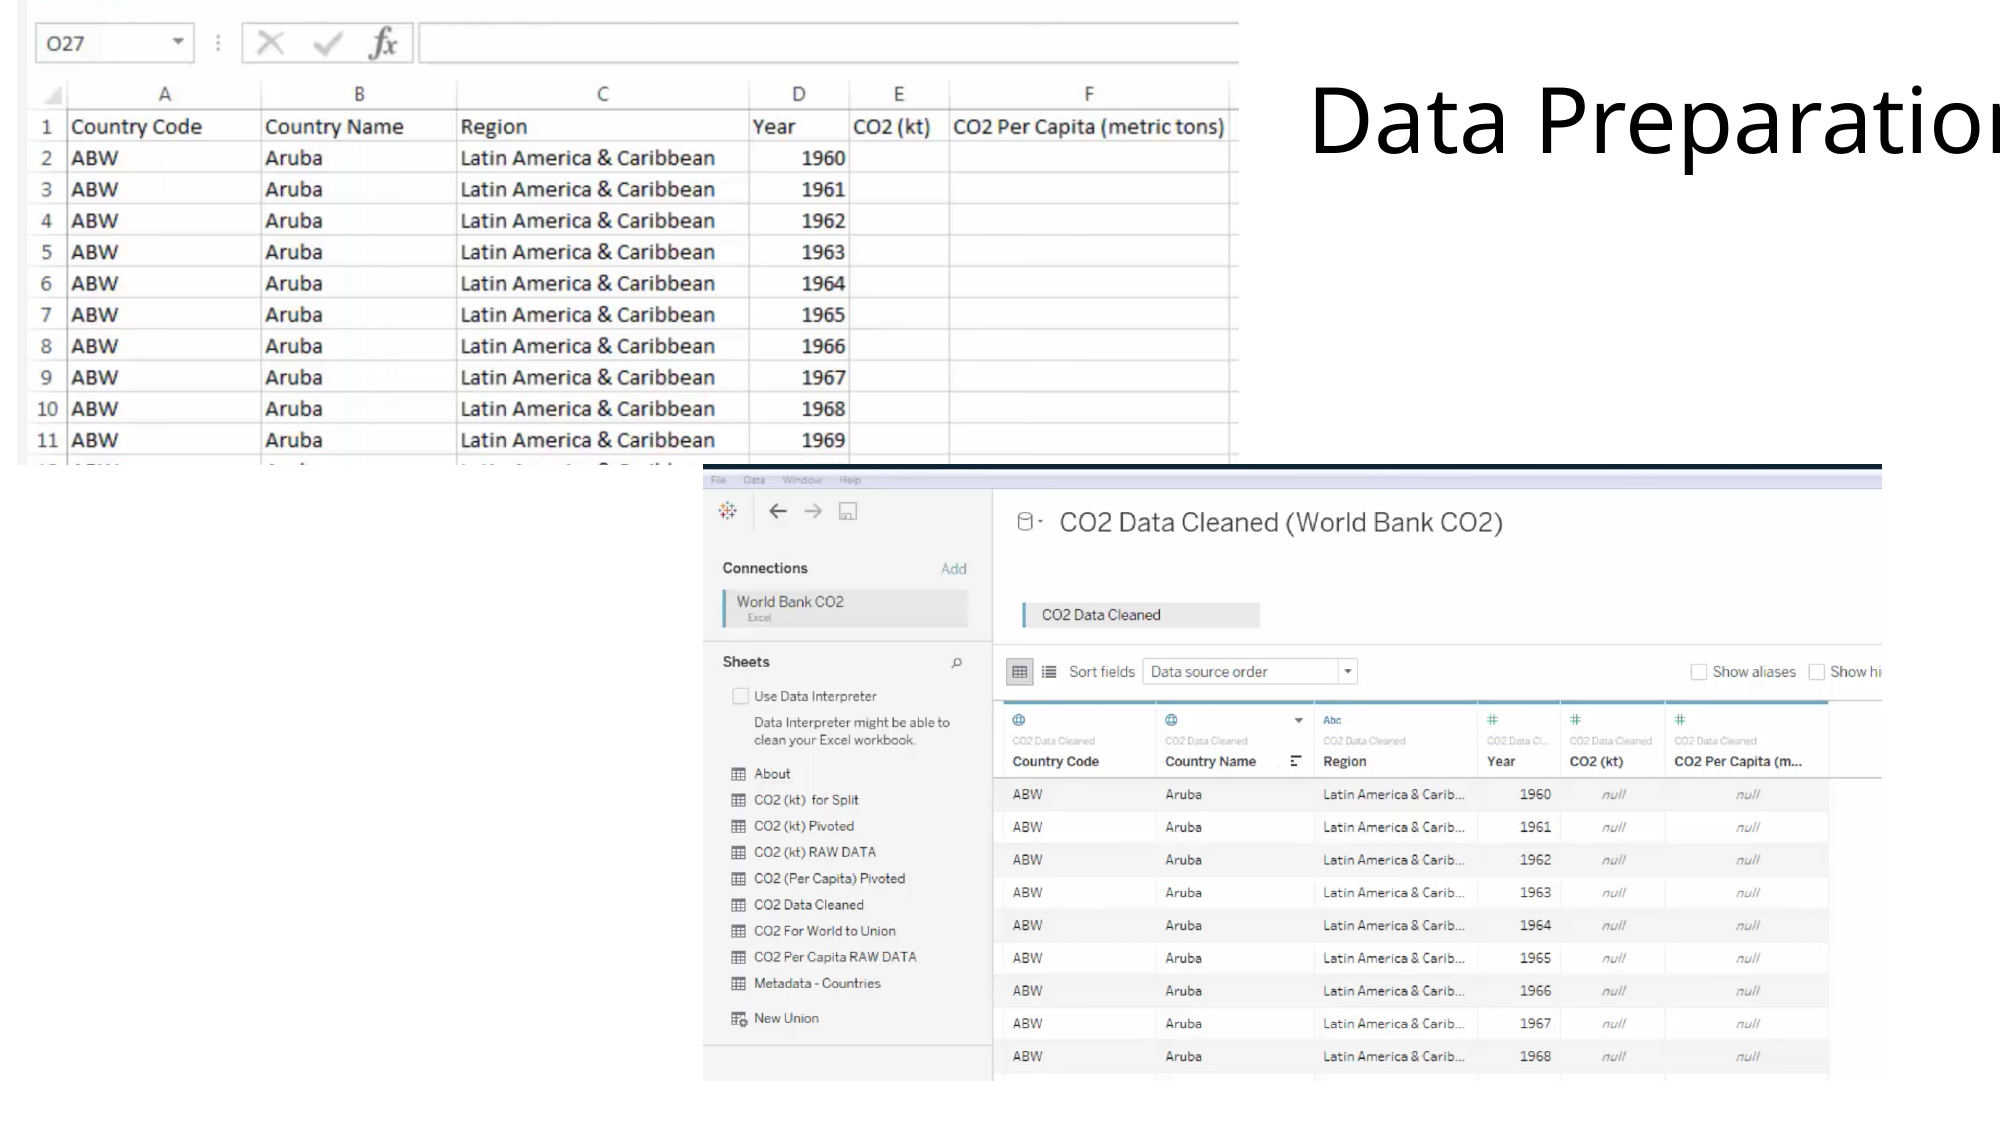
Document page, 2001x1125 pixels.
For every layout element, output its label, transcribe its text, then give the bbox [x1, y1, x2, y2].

title Data Preparation [1292, 14, 2000, 233]
picture [17, 0, 1883, 1081]
